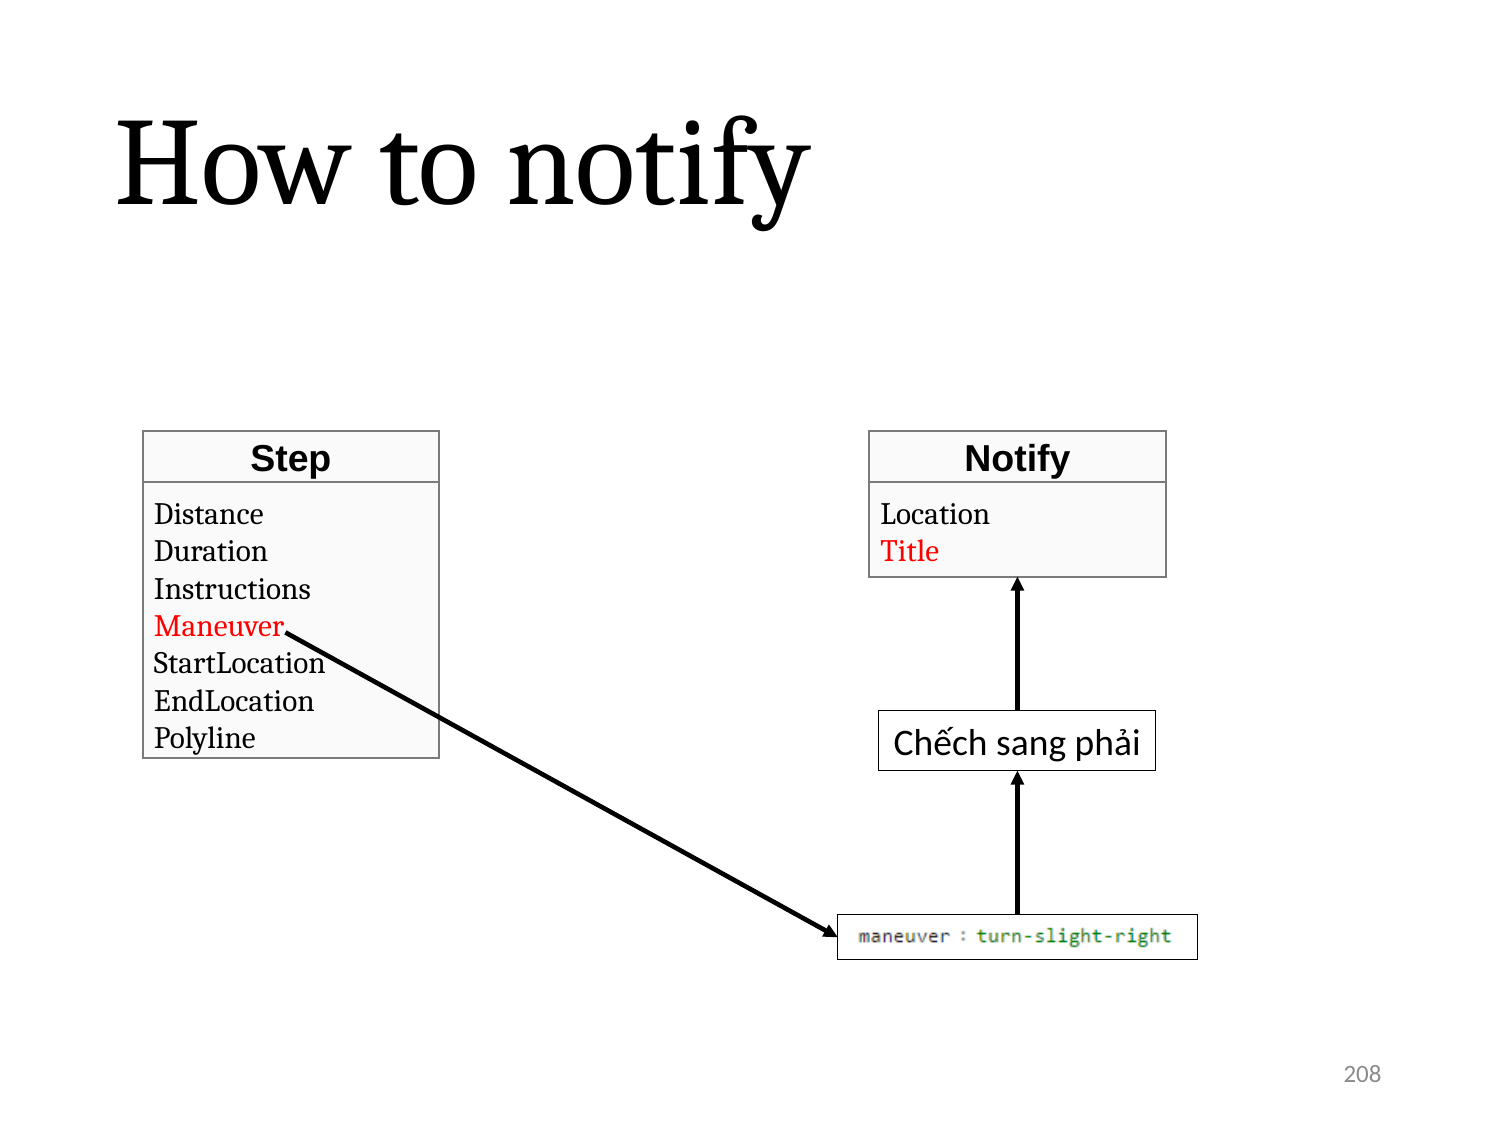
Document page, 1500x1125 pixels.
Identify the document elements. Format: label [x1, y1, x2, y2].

text_box [99, 70, 1450, 258]
text_box [142, 430, 838, 938]
slide_number [1059, 1042, 1397, 1103]
picture [837, 914, 1198, 960]
text_box [869, 430, 1166, 915]
